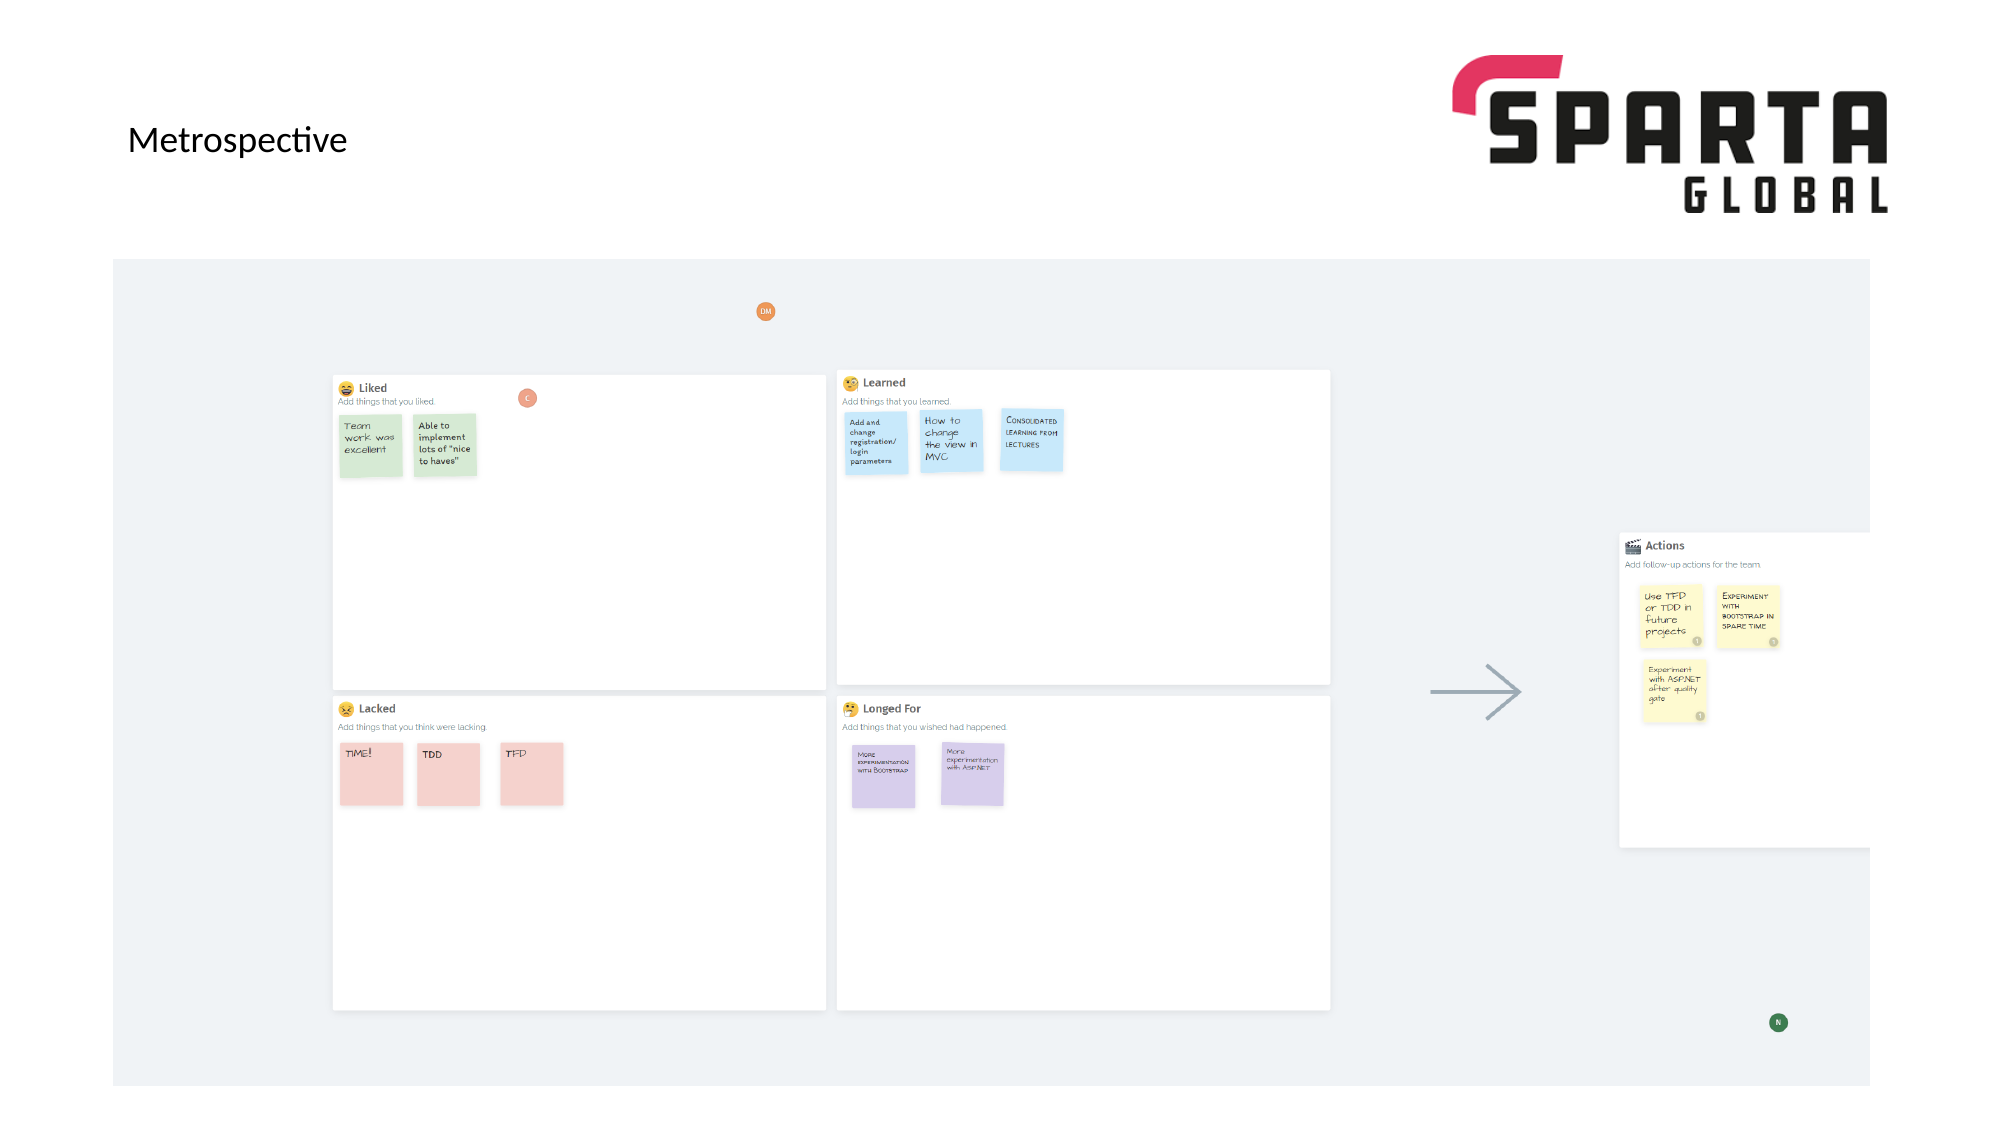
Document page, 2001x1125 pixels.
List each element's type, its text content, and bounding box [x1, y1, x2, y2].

picture [1452, 55, 1888, 213]
text_box Metrospective [112, 107, 1404, 258]
picture [113, 259, 1870, 1086]
